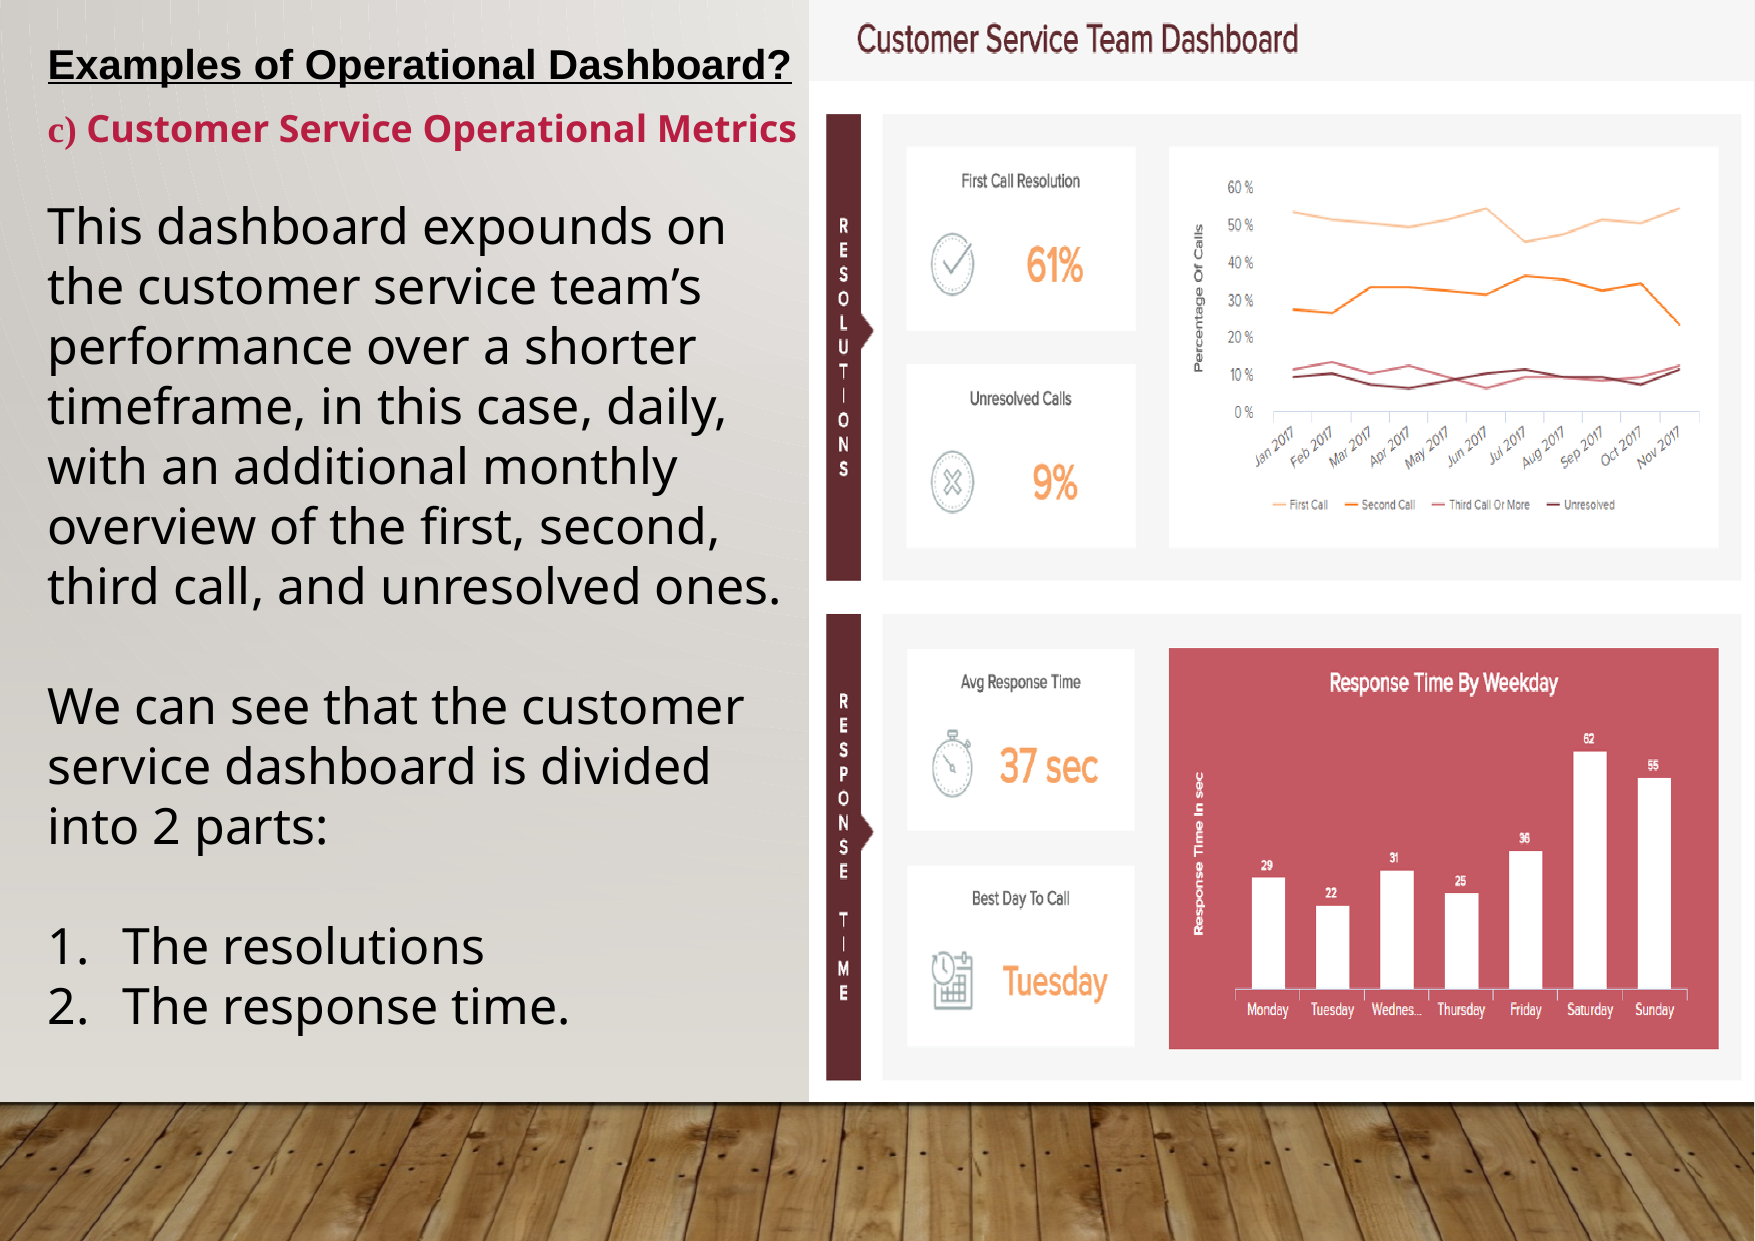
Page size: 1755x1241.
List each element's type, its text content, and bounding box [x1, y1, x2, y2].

text_box c) Customer Service Operational Metrics This dashboard expounds on the customer service team’s performance over a shorter timeframe, in this case, daily, with an additional monthly overview of the first, second, third call, and unresolved ones. We can see that the customer service dashboard is divided into 2 parts: The resolutions The response time. [47, 104, 800, 1085]
picture [0, 0, 1755, 1241]
text_box Examples of Operational Dashboard? [47, 12, 809, 98]
